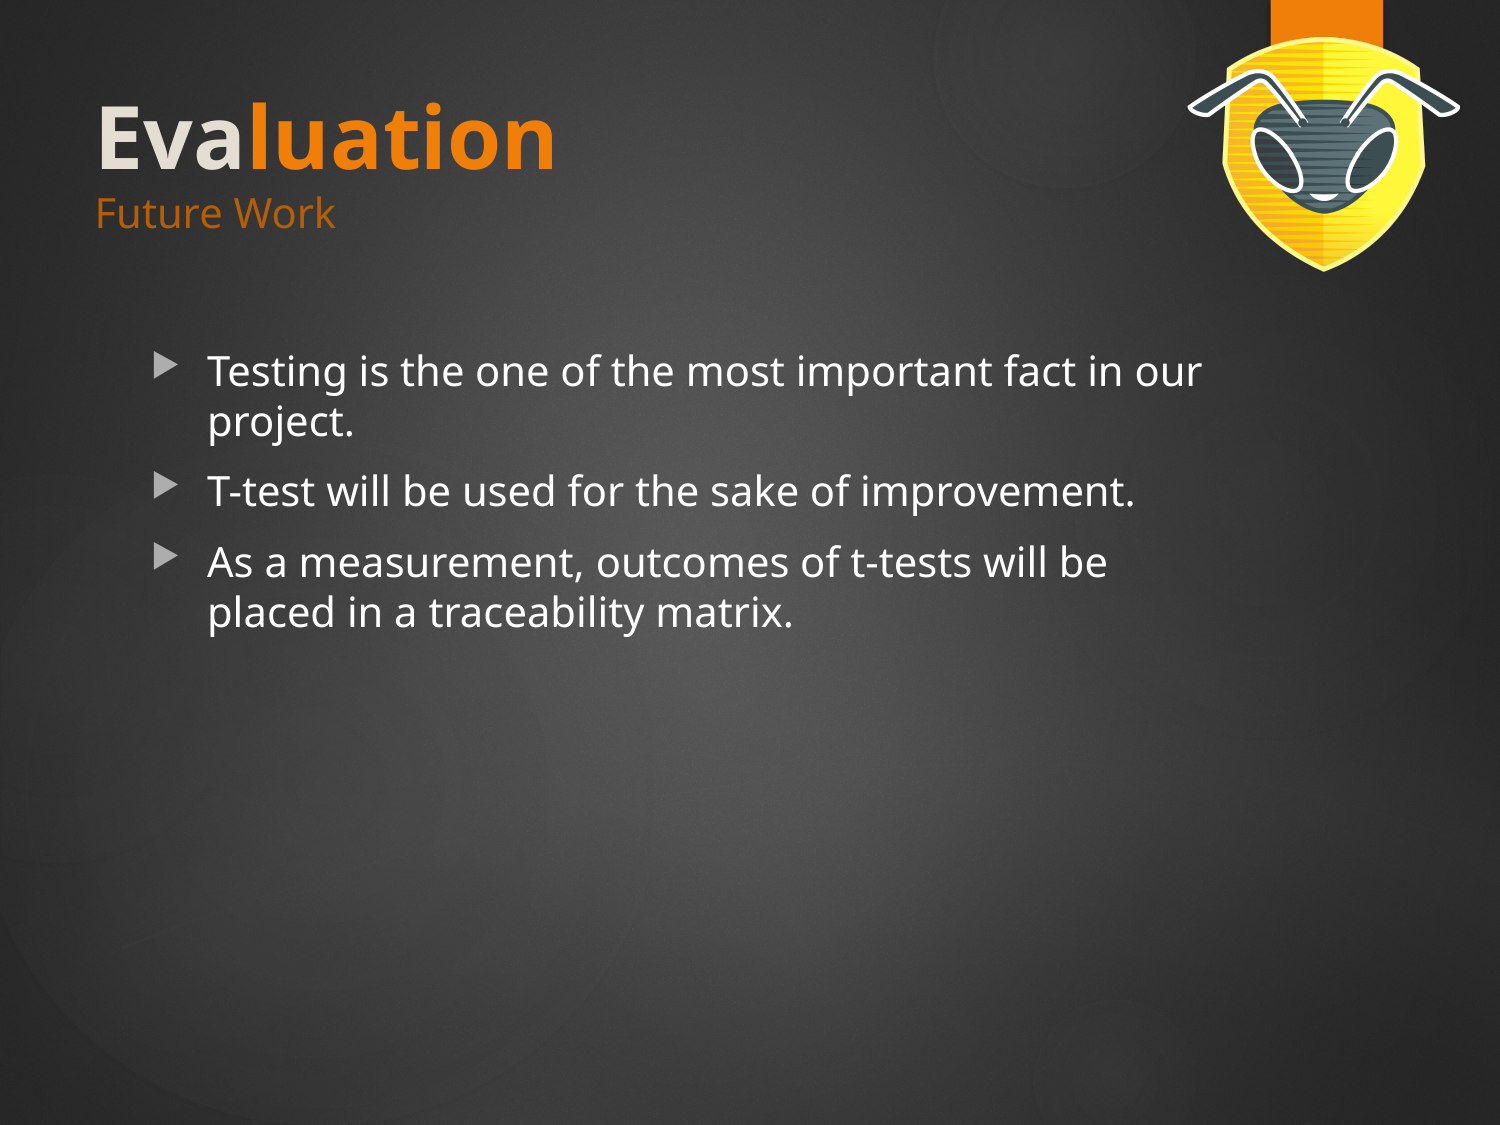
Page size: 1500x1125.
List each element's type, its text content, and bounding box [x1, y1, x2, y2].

picture [1187, 37, 1460, 272]
title Evaluation Future Work [79, 74, 1237, 304]
list Testing is the one of the most important fact in our project. T-test will be used for the sake of improvement. As a measurement, outcomes of t-tests will be placed in a traceability matrix. [135, 336, 1237, 1025]
